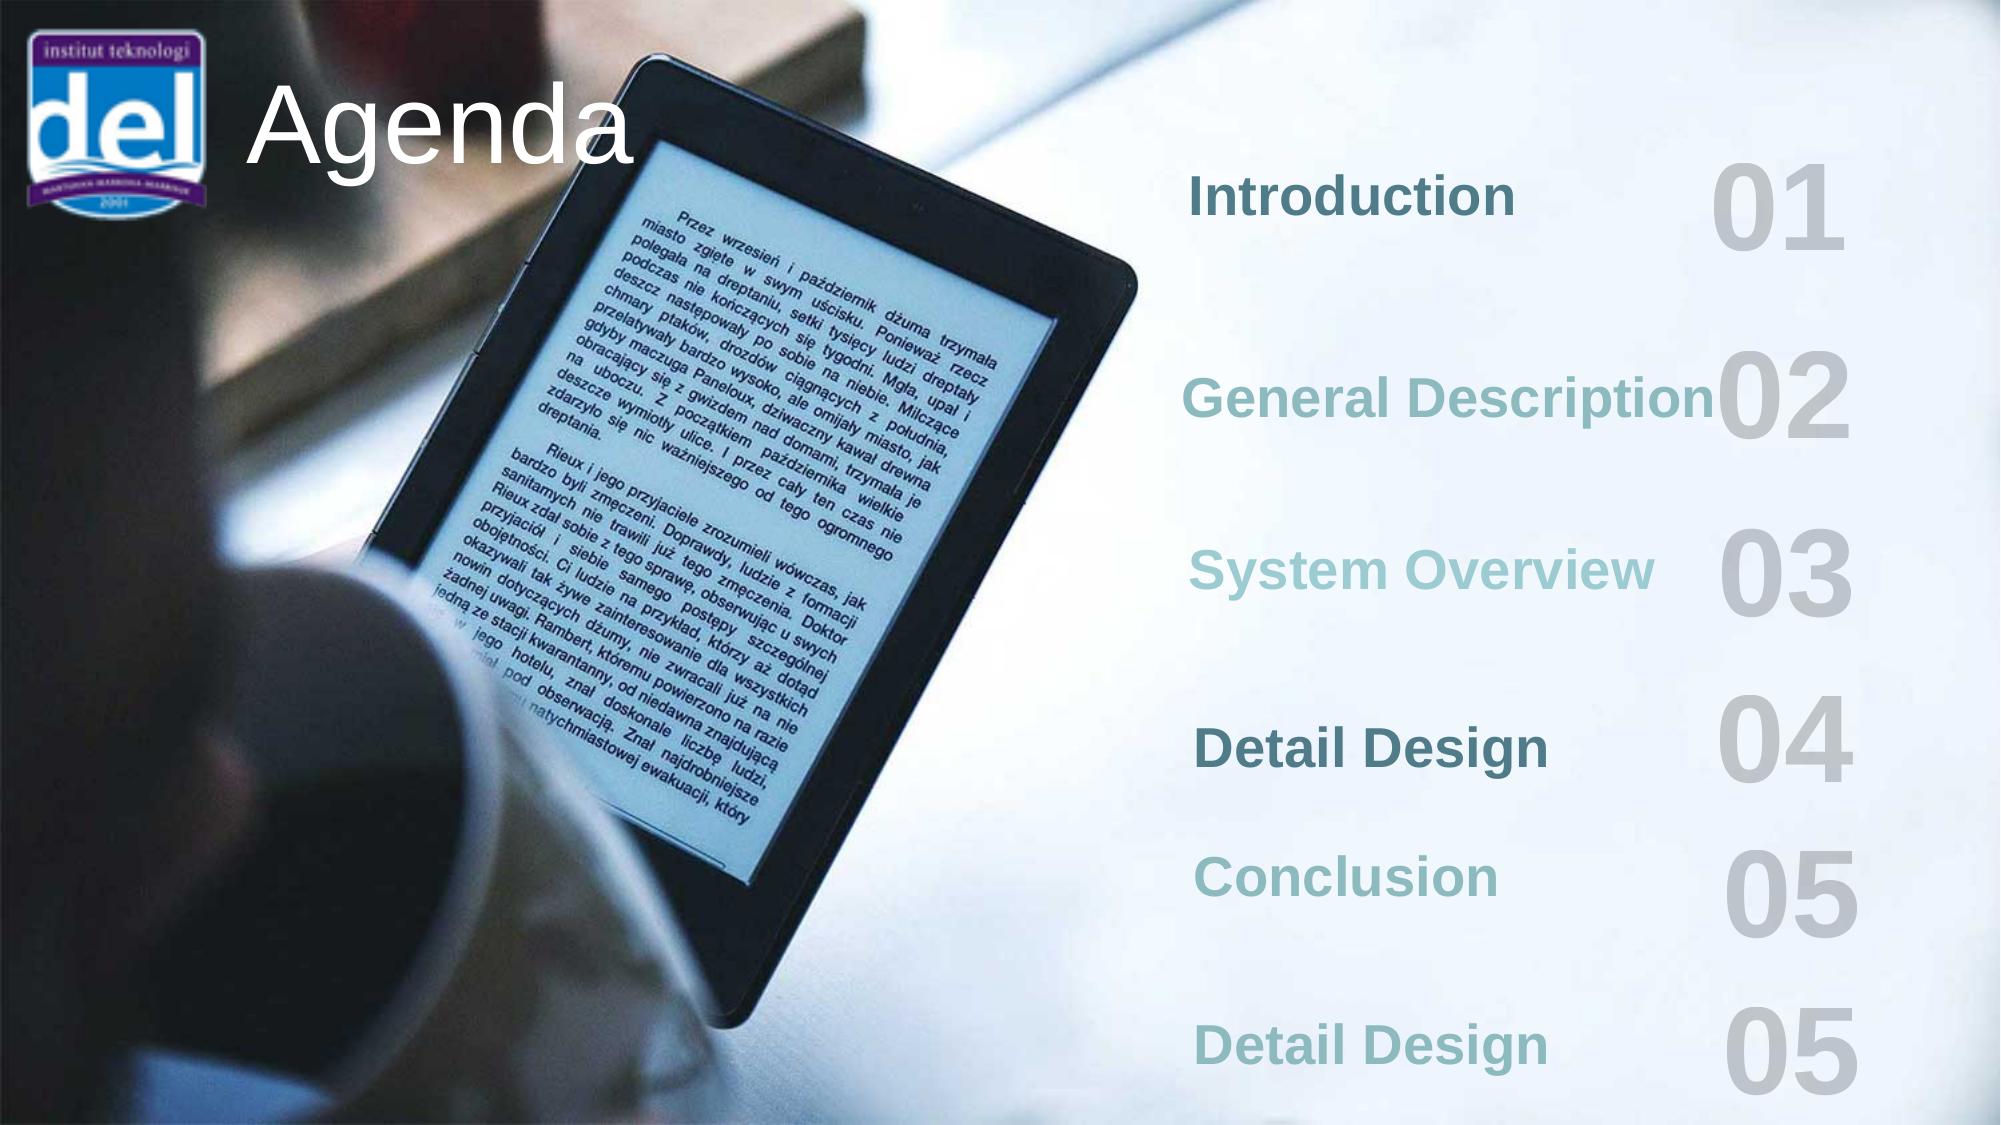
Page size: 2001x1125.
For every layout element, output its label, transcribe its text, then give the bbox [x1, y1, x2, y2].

picture [0, 0, 2001, 1125]
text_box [1176, 650, 1888, 805]
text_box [1171, 118, 1882, 285]
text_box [1171, 483, 1890, 651]
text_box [1176, 805, 1896, 961]
text_box Agenda [231, 43, 706, 194]
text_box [1176, 961, 1896, 1125]
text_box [1164, 306, 1888, 473]
